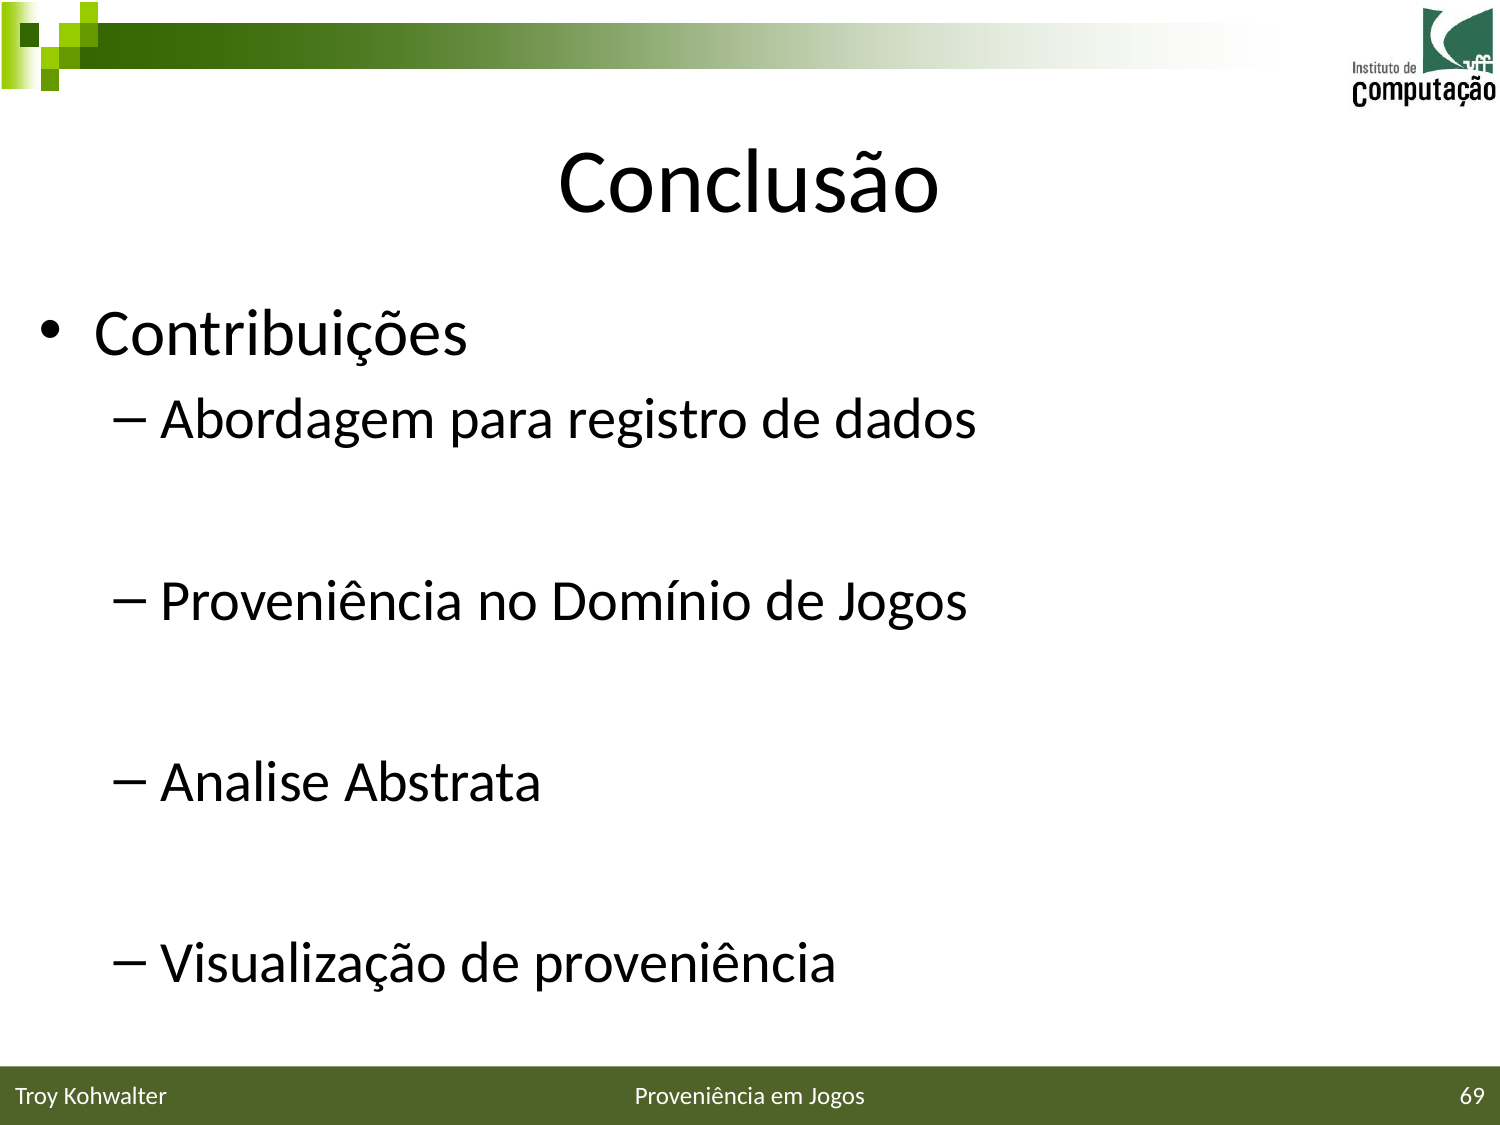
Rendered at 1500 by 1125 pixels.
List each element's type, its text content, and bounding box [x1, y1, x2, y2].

title Conclusão [75, 82, 1425, 270]
footer Proveniência em Jogos [512, 1065, 988, 1125]
slide_number 69 [1149, 1065, 1500, 1125]
list Contribuições Abordagem para registro de dados Proveniência no Domínio de Jogos Analise Abstrata Visualização de proveniência [23, 281, 1477, 1055]
slide_number Troy Kohwalter [0, 1065, 350, 1125]
